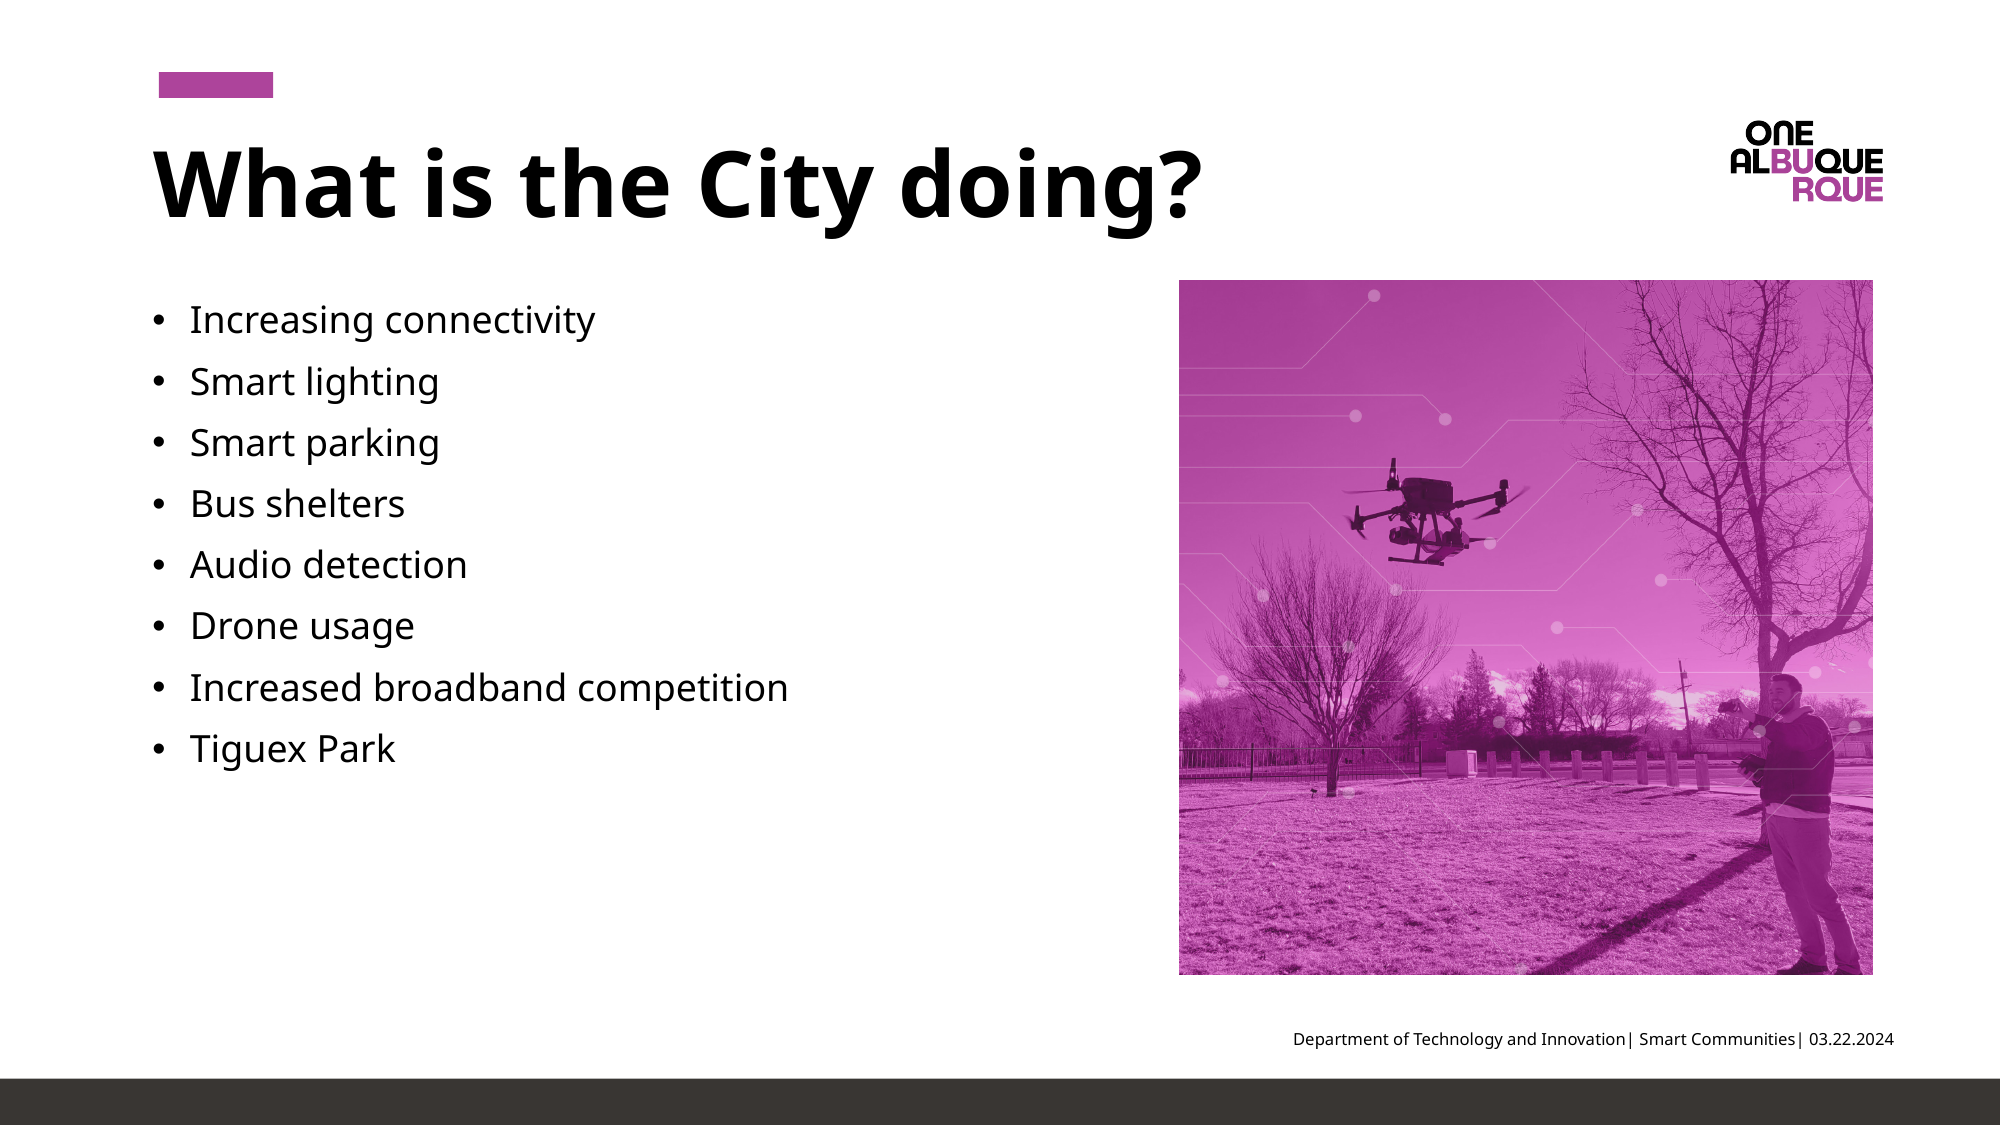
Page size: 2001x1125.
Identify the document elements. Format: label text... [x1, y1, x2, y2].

title What is the City doing? [138, 79, 1631, 297]
text_box [0, 1078, 2000, 1125]
picture [1637, 30, 1977, 293]
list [1178, 280, 1874, 975]
text_box [158, 72, 274, 98]
text_box Department of Technology and Innovation| Smart Communities| 03.22.2024 [783, 1021, 1911, 1077]
list Increasing connectivity Smart lighting Smart parking Bus shelters Audio detection Drone usage Increased broadband competition Tiguex Park [137, 293, 988, 807]
